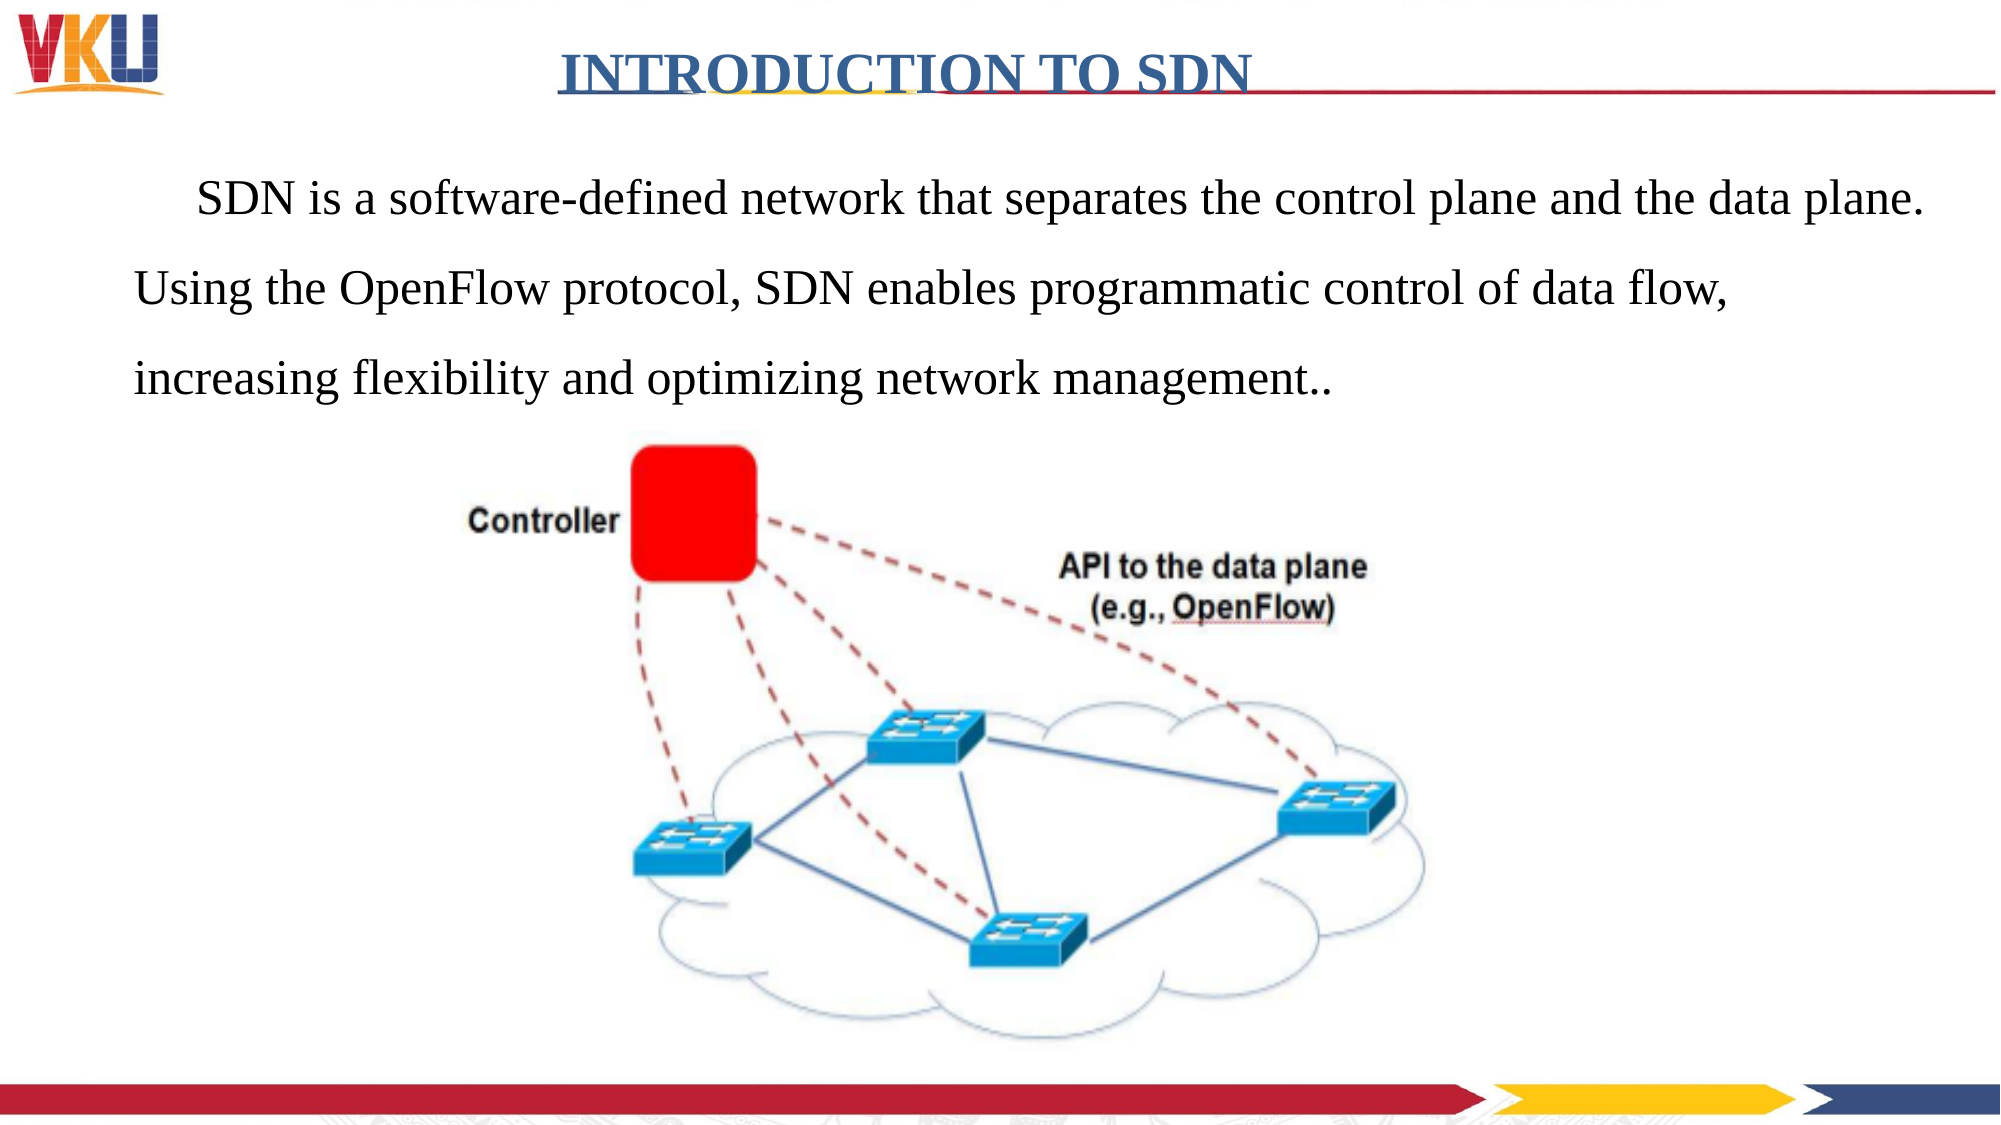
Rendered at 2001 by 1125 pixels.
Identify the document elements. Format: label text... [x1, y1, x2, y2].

text_box SDN is a software-defined network that separates the control plane and the data plane. Using the OpenFlow protocol, SDN enables programmatic control of data flow, increasing flexibility and optimizing network management.. [118, 127, 1961, 412]
title INTRODUCTION TO SDN [538, 0, 1326, 106]
picture [0, 0, 2000, 1125]
